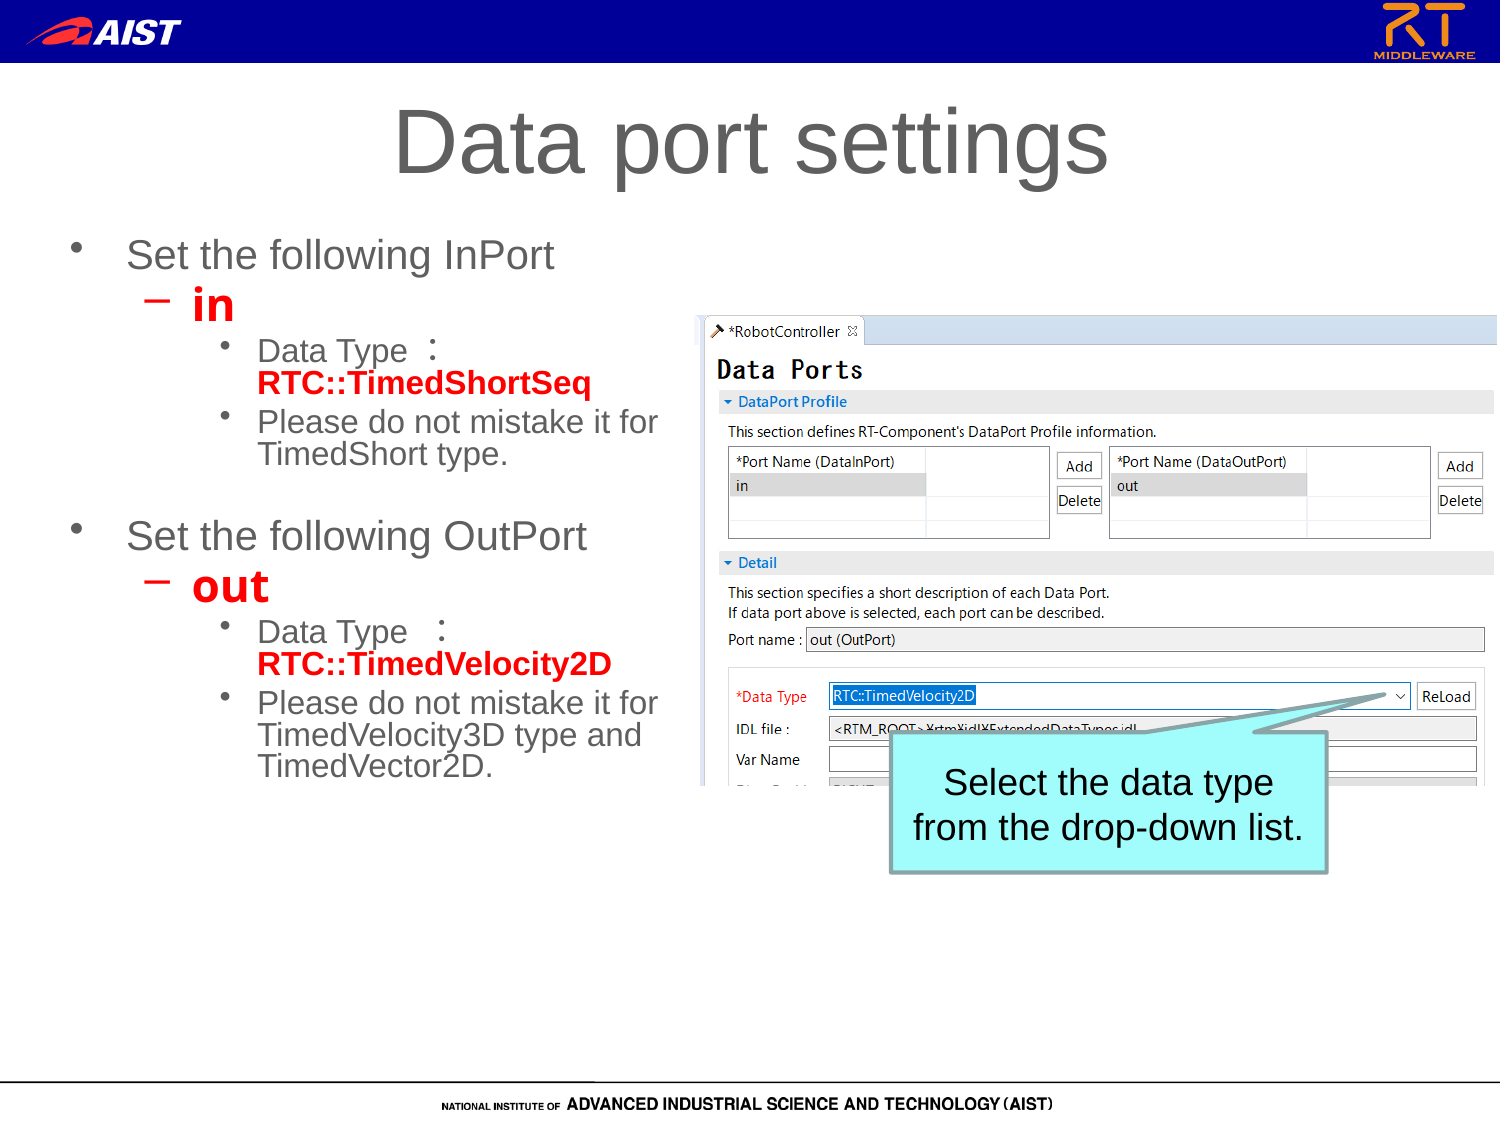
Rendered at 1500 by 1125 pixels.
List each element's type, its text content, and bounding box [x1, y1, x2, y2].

text_box Select the data type from the drop-down list. [888, 793, 1329, 875]
picture [442, 1097, 1052, 1110]
picture [0, 0, 1500, 63]
text_box Set the following InPort in Data Type： RTC::TimedShortSeq Please do not mistake it for TimedShort type. Set the following OutPort out Data Type ： RTC::TimedVelocity2D Please do not mistake it for TimedVelocity3D type and TimedVector2D. [54, 230, 721, 762]
title Data port settings [29, 66, 1474, 208]
picture [694, 314, 1497, 786]
